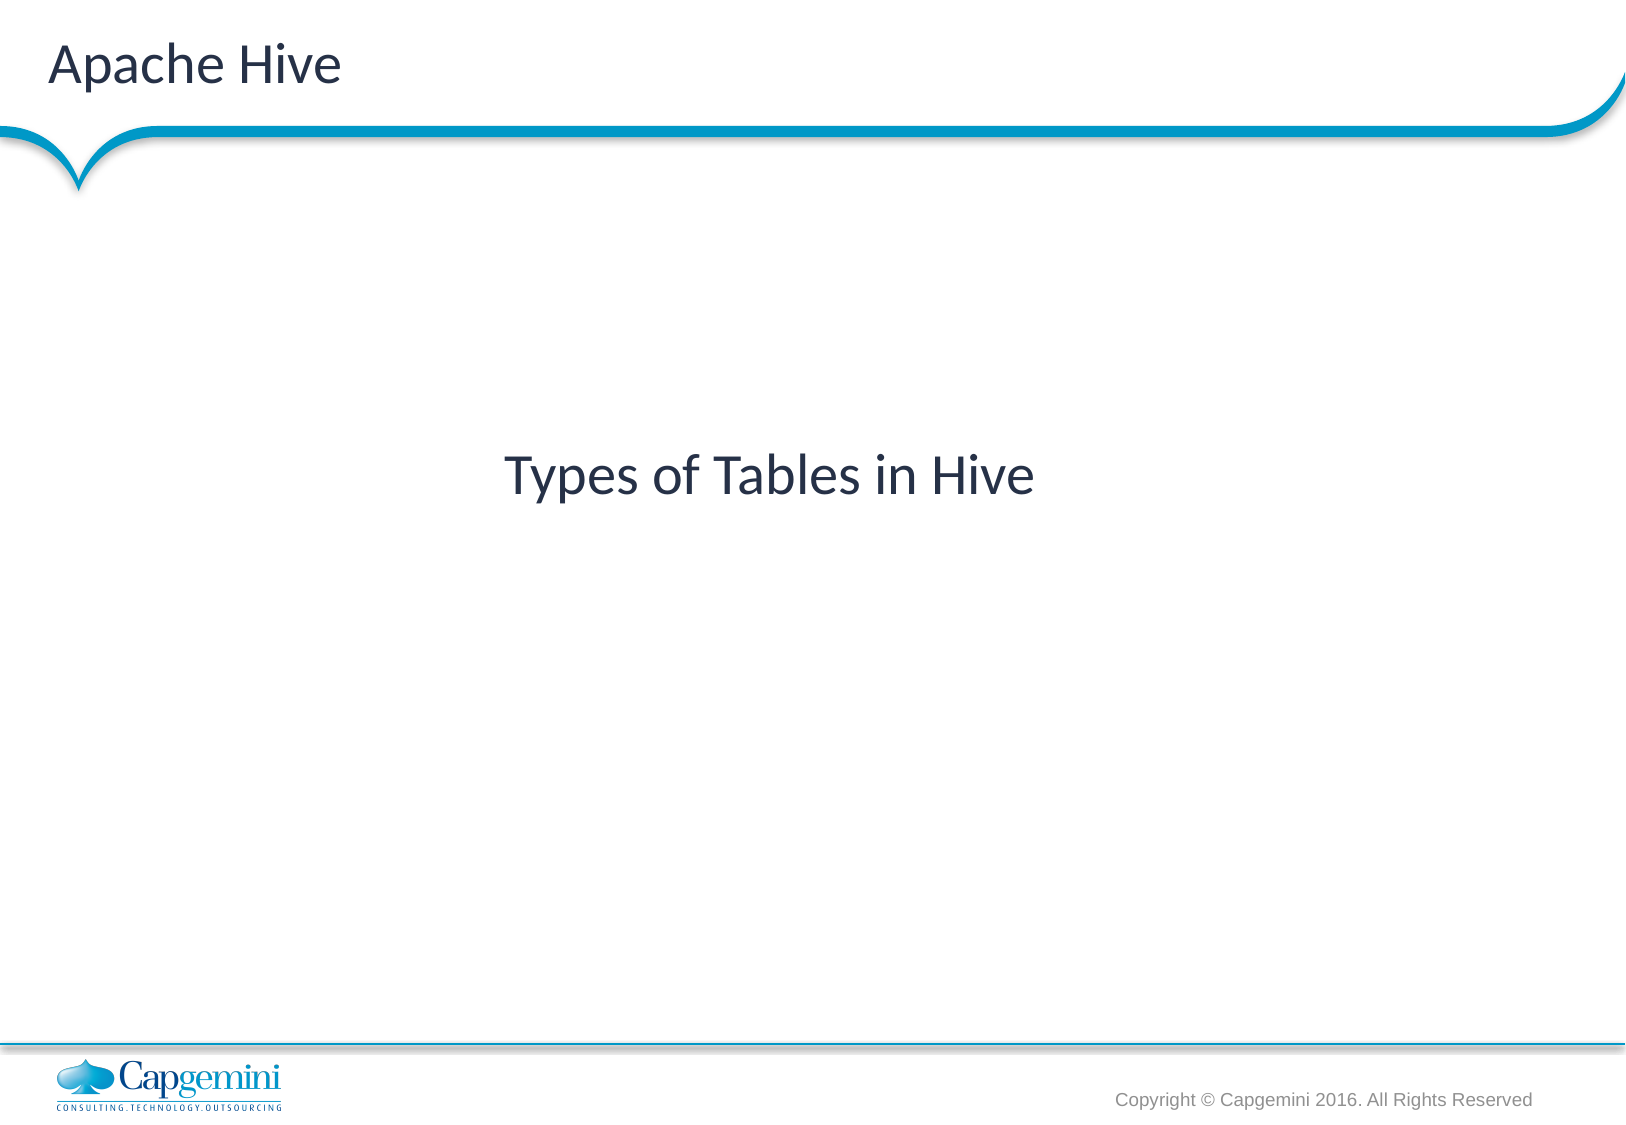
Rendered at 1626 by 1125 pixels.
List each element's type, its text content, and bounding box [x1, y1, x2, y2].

title Apache Hive [0, 0, 1625, 132]
picture [57, 1059, 281, 1111]
list Types of Tables in Hive [55, 205, 1475, 731]
